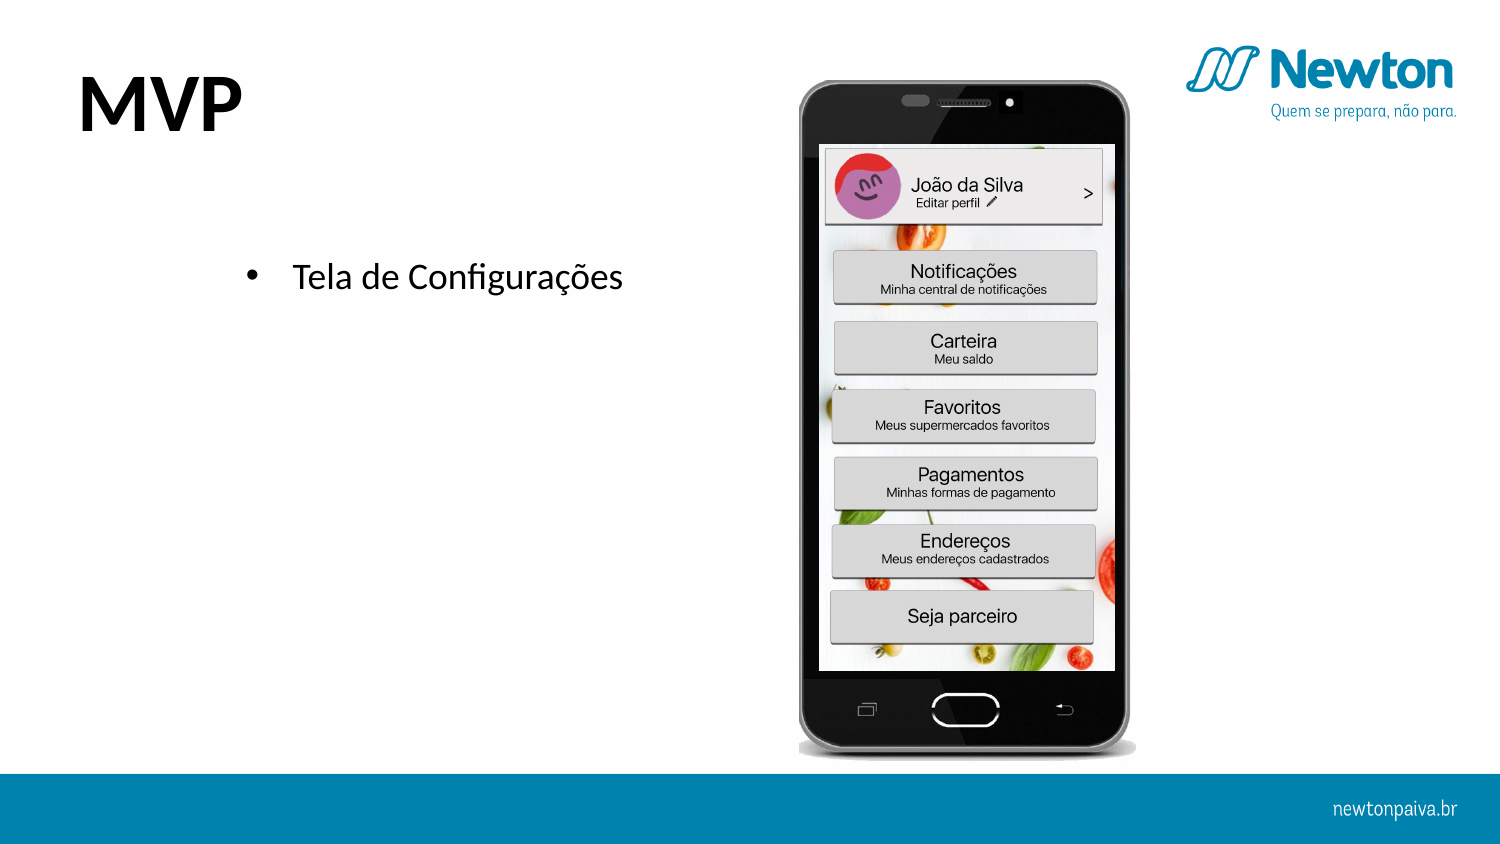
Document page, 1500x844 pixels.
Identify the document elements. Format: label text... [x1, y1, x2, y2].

text_box Tela de Configurações [231, 244, 793, 305]
text_box MVP [62, 41, 1345, 246]
picture [0, 0, 1500, 773]
